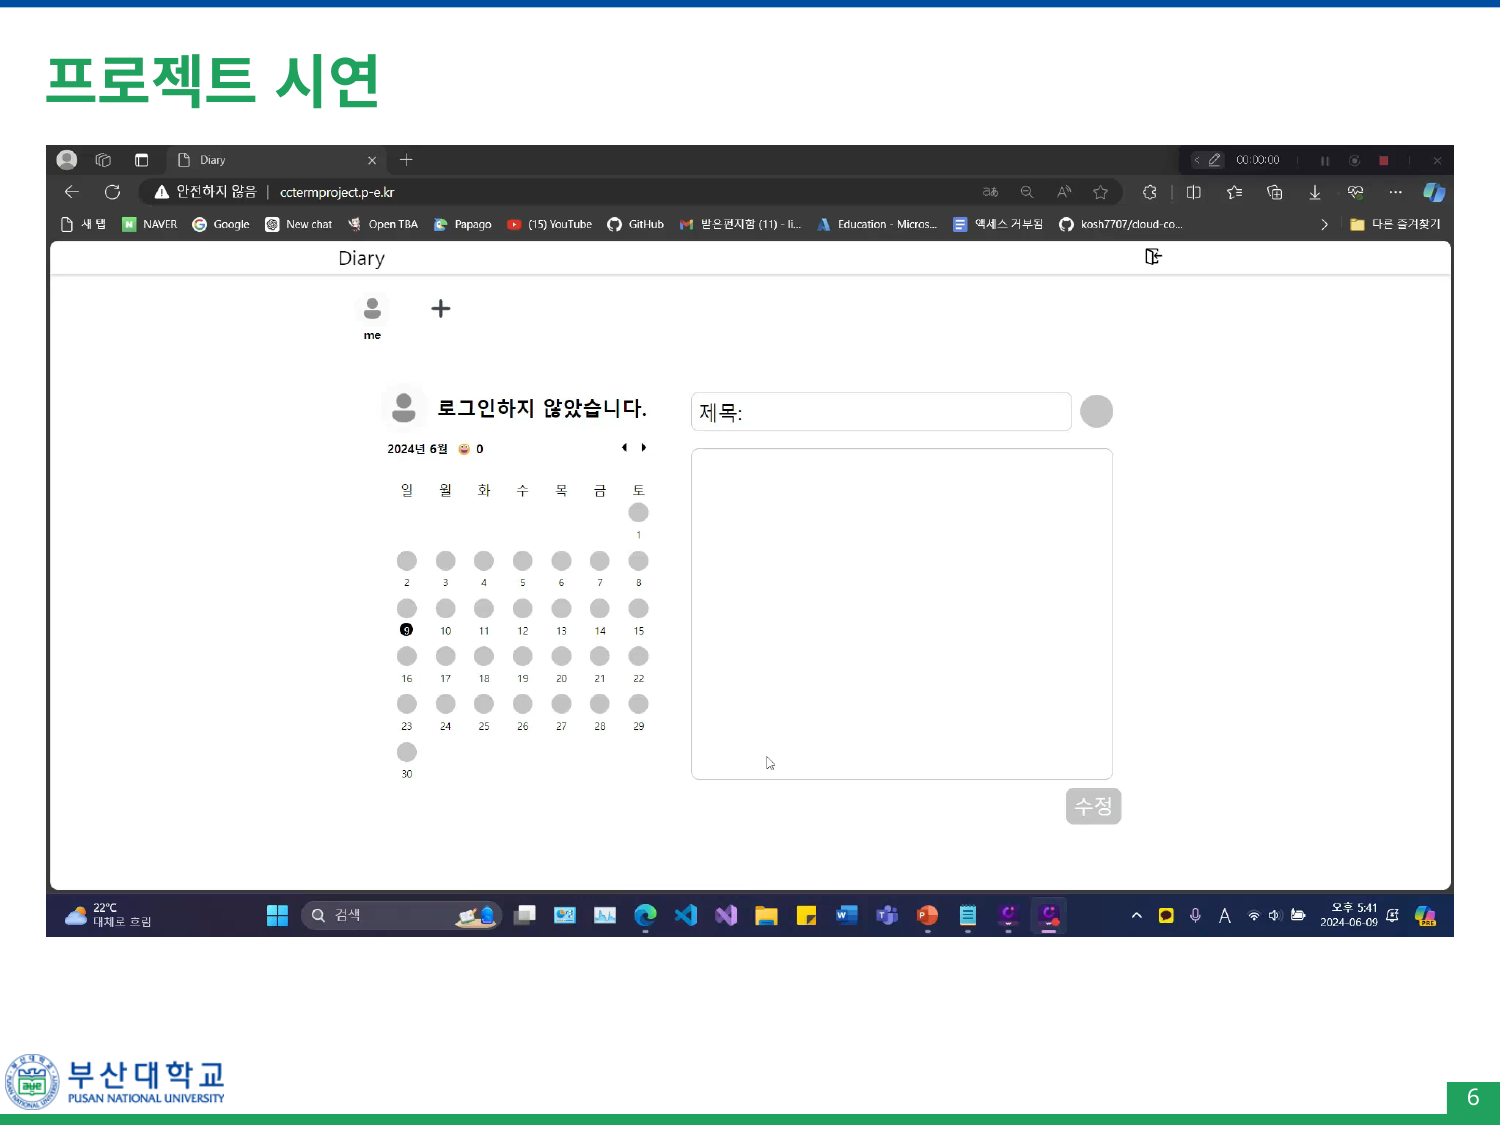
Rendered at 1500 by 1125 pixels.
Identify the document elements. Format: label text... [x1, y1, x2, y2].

title 프로젝트 시연 [29, 29, 1472, 131]
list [45, 144, 1455, 938]
slide_number 6 [1446, 1082, 1500, 1115]
picture [5, 1054, 224, 1110]
